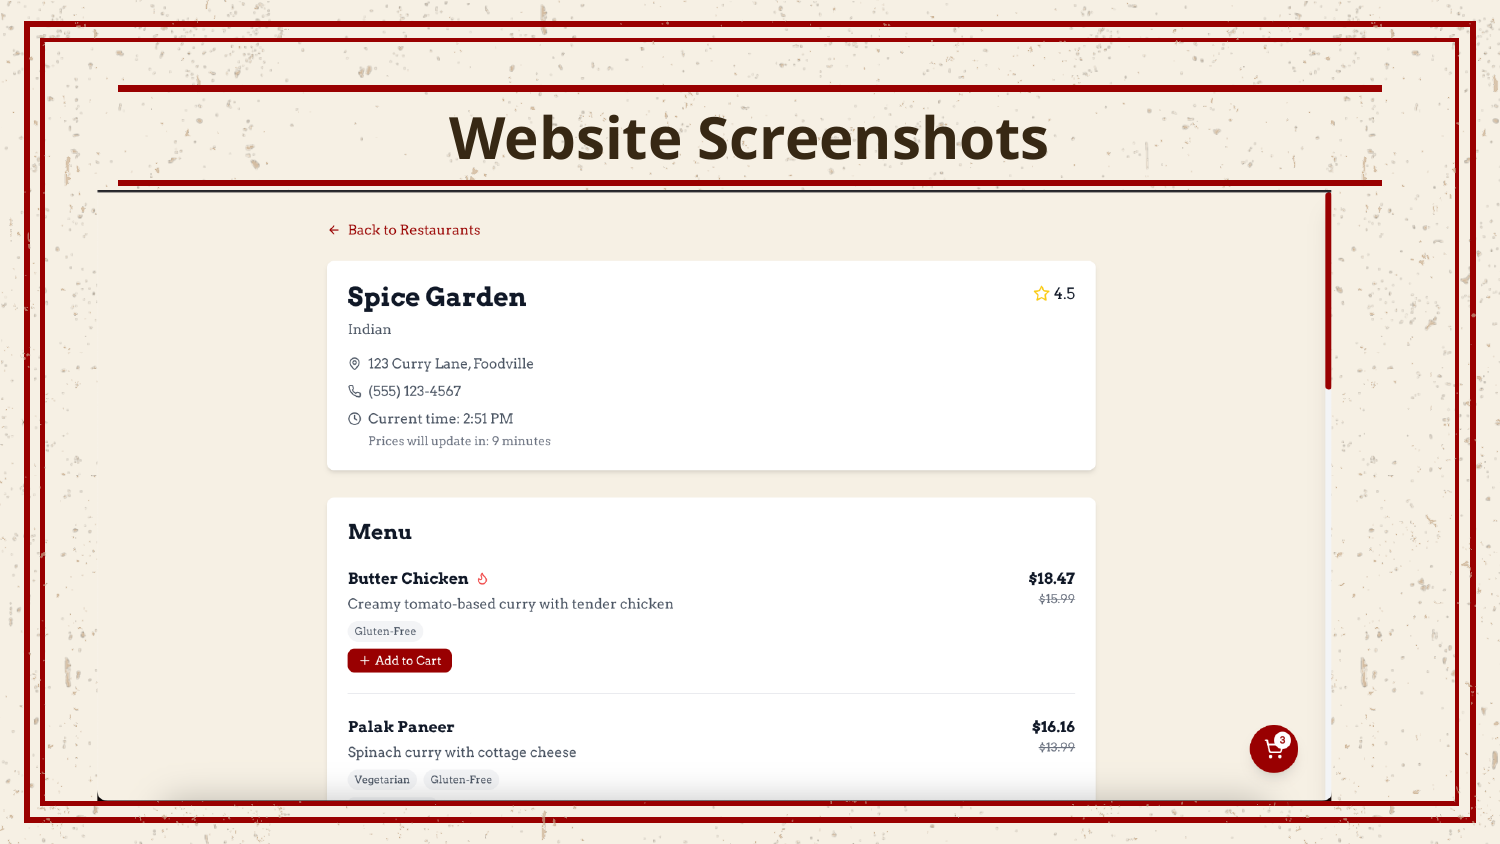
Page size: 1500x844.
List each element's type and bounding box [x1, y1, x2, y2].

picture [1, 1, 1500, 844]
text_box [117, 88, 1383, 184]
